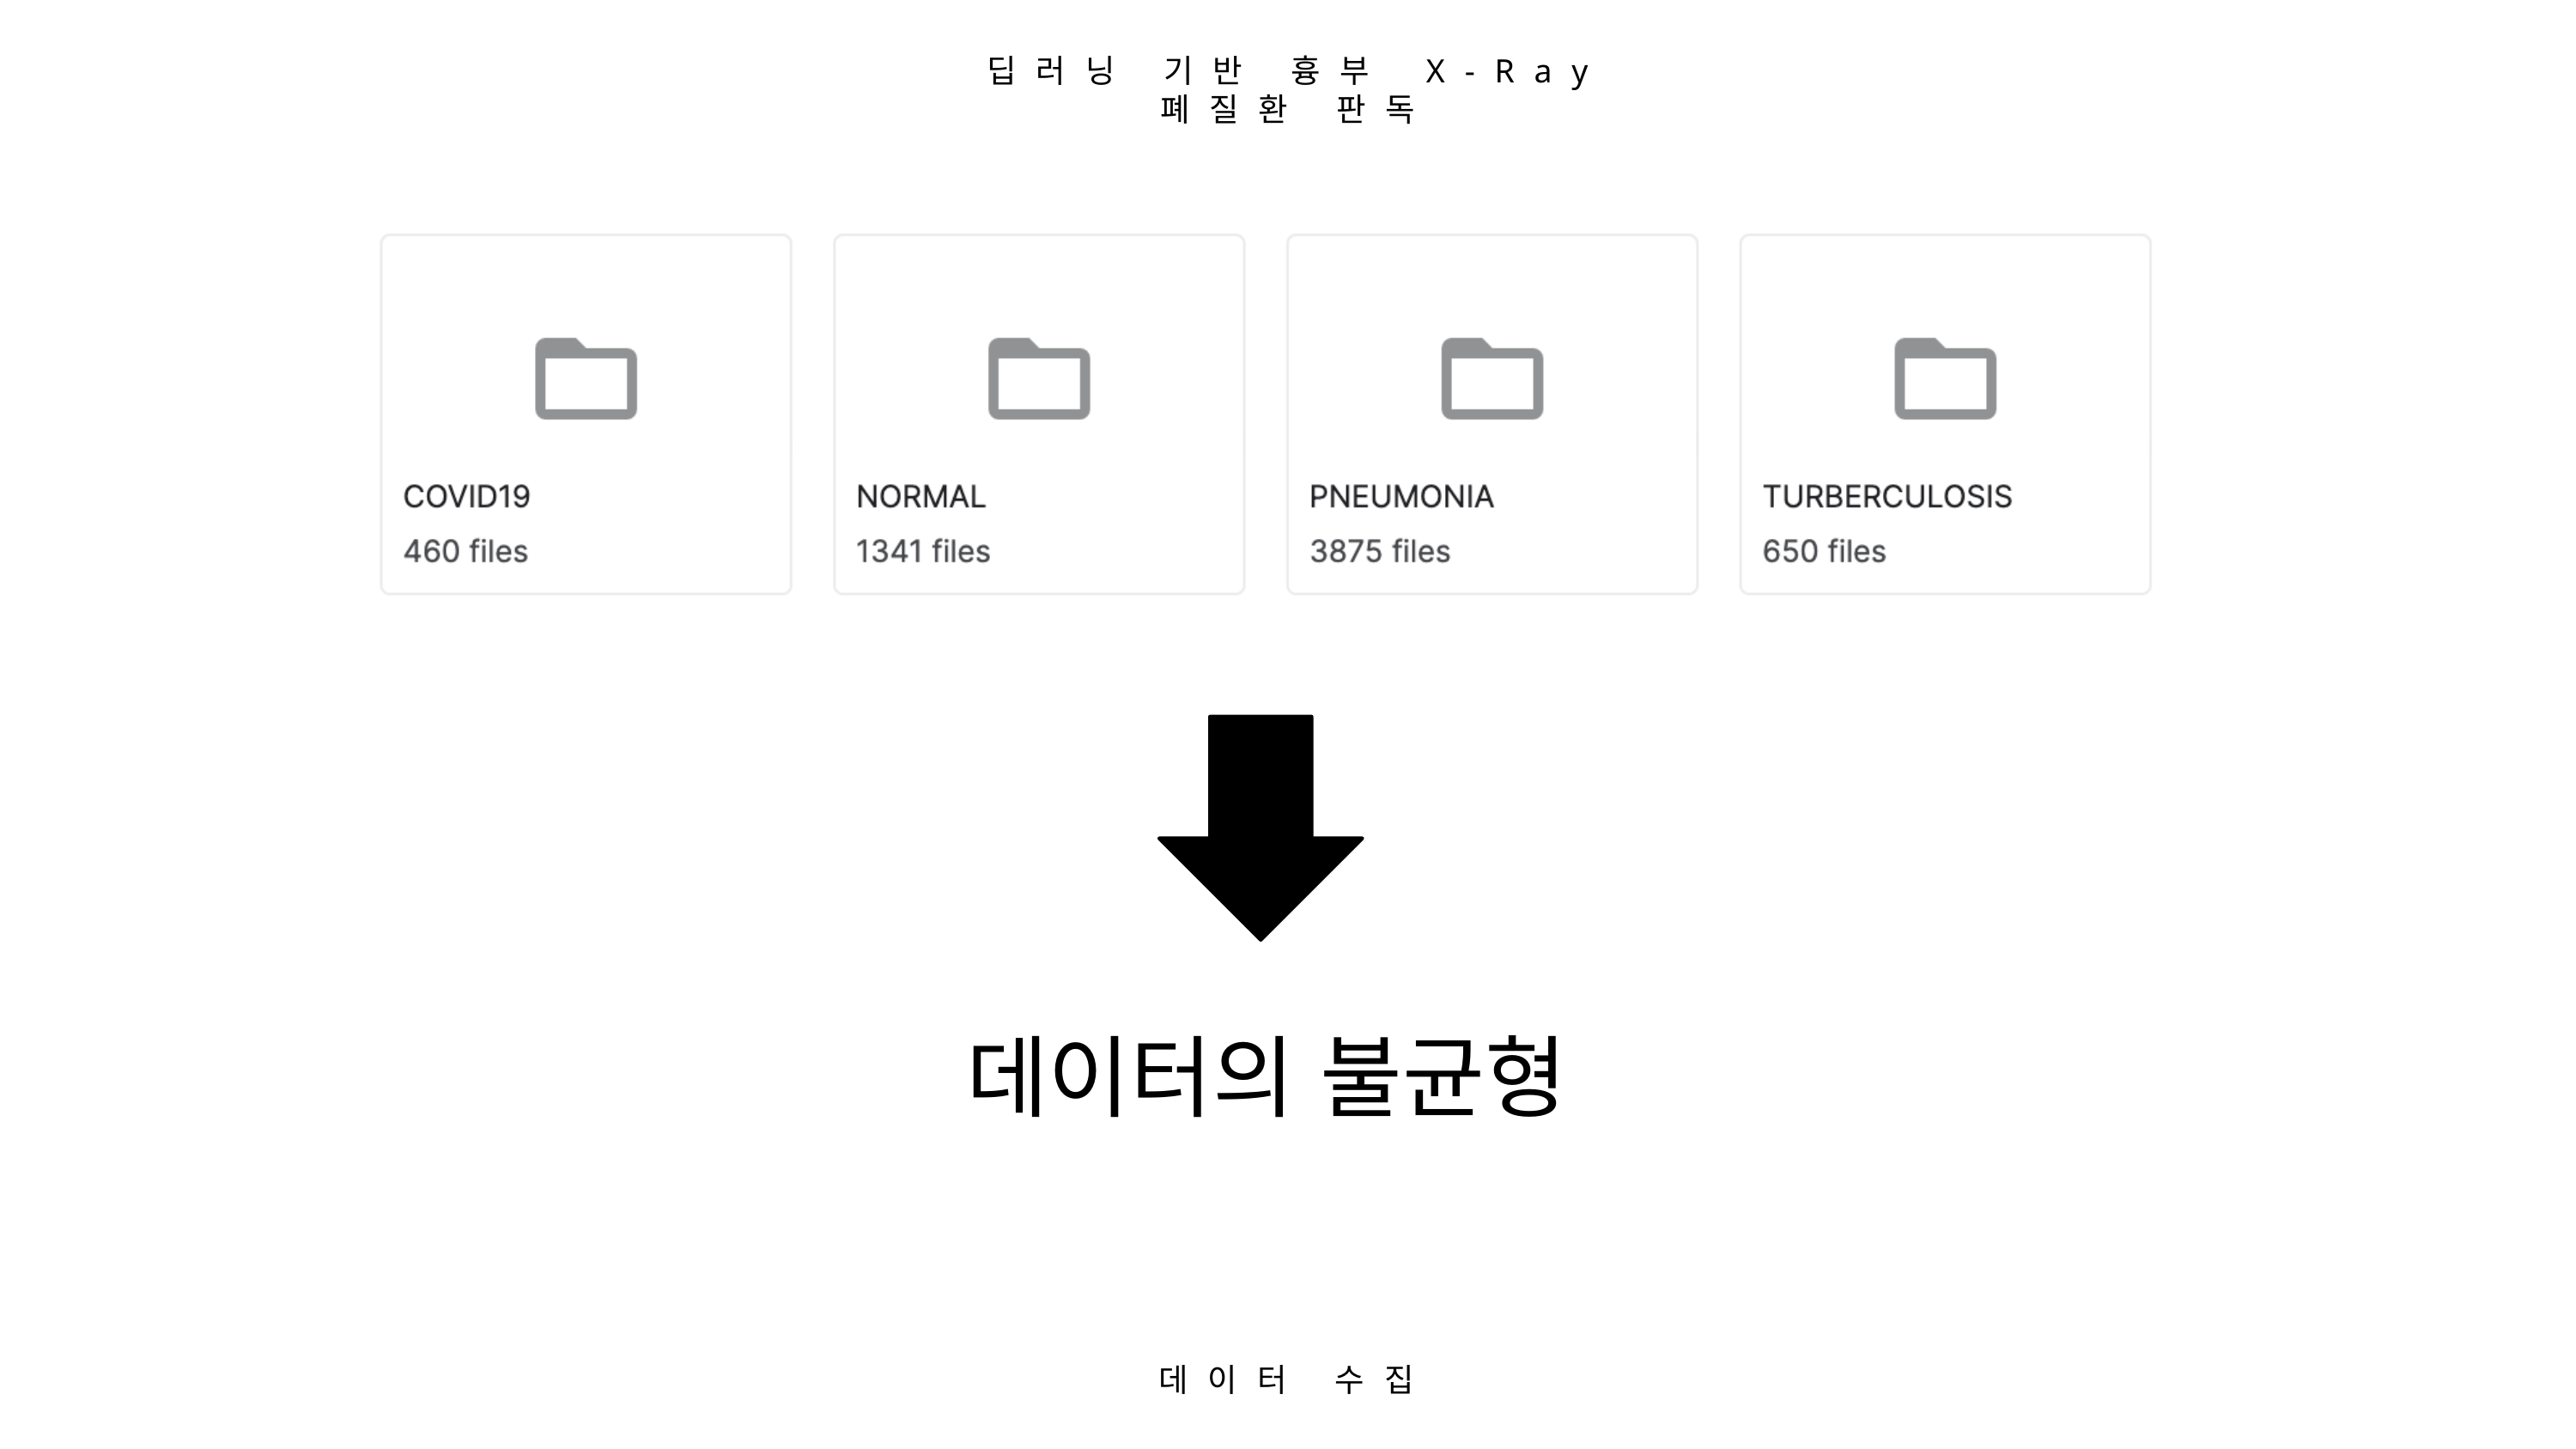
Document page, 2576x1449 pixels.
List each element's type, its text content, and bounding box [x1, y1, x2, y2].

text_box 데이터 수집 [196, 1353, 2378, 1405]
text_box [1157, 714, 1364, 943]
picture [364, 219, 2170, 609]
text_box 딥러닝 기반 흉부 X-Ray 폐질환 판독 [197, 44, 2379, 134]
text_box 데이터의 불균형 [953, 1015, 1582, 1136]
